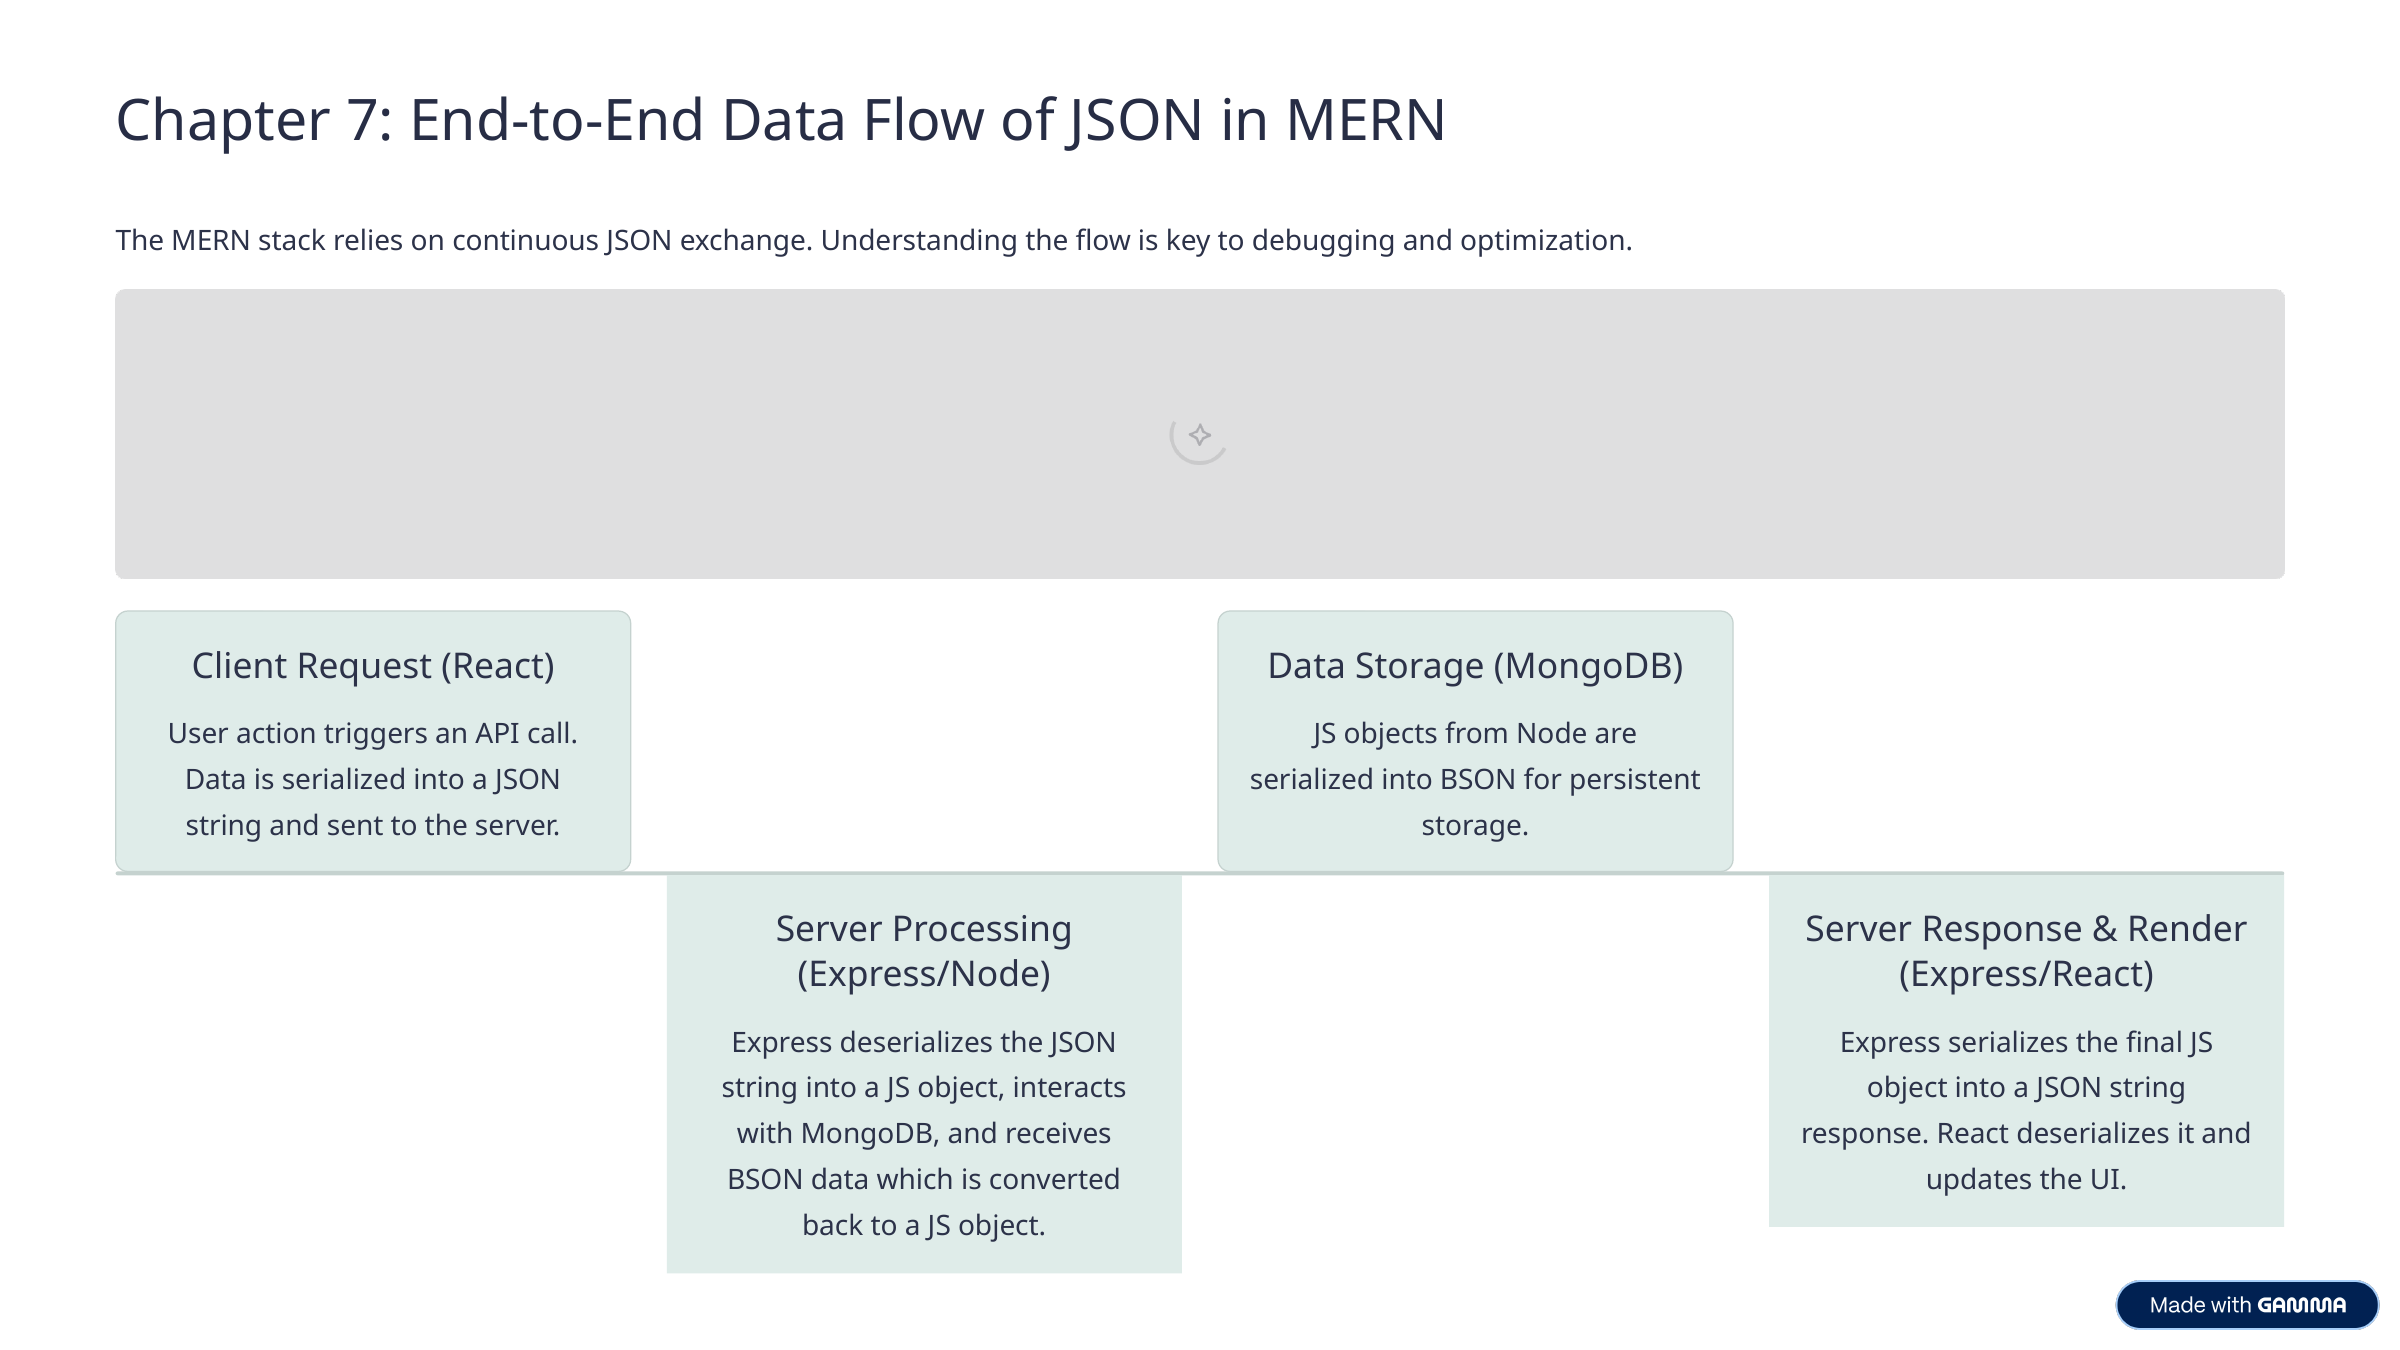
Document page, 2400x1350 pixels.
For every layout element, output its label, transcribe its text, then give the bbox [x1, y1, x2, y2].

picture [2106, 1271, 2389, 1339]
text_box [1769, 875, 2285, 1227]
text_box Chapter 7: End-to-End Data Flow of JSON in MERN [115, 80, 1396, 153]
text_box Server Response & Render (Express/React) [1799, 904, 2255, 995]
text_box Data Storage (MongoDB) [1280, 641, 1671, 687]
text_box The MERN stack relies on continuous JSON exchange. Understanding the flow is key to debugging and optimization. [115, 210, 2285, 257]
text_box [1218, 610, 1734, 872]
text_box [115, 610, 631, 872]
text_box Express deserializes the JSON string into a JS object, interacts with MongoDB, and receives BSON data which is converted back to a JS object. [697, 1011, 1152, 1244]
text_box Server Processing (Express/Node) [697, 904, 1152, 995]
picture [115, 289, 2285, 579]
text_box [115, 871, 2285, 876]
text_box JS objects from Node are serialized into BSON for persistent storage. [1248, 703, 1703, 843]
text_box Express serializes the final JS object into a JSON string response. React deserializes it and updates the UI. [1799, 1011, 2255, 1197]
text_box [666, 875, 1182, 1274]
text_box Client Request (React) [192, 641, 554, 687]
text_box User action triggers an API call. Data is serialized into a JSON string and sent to the server. [145, 703, 601, 843]
